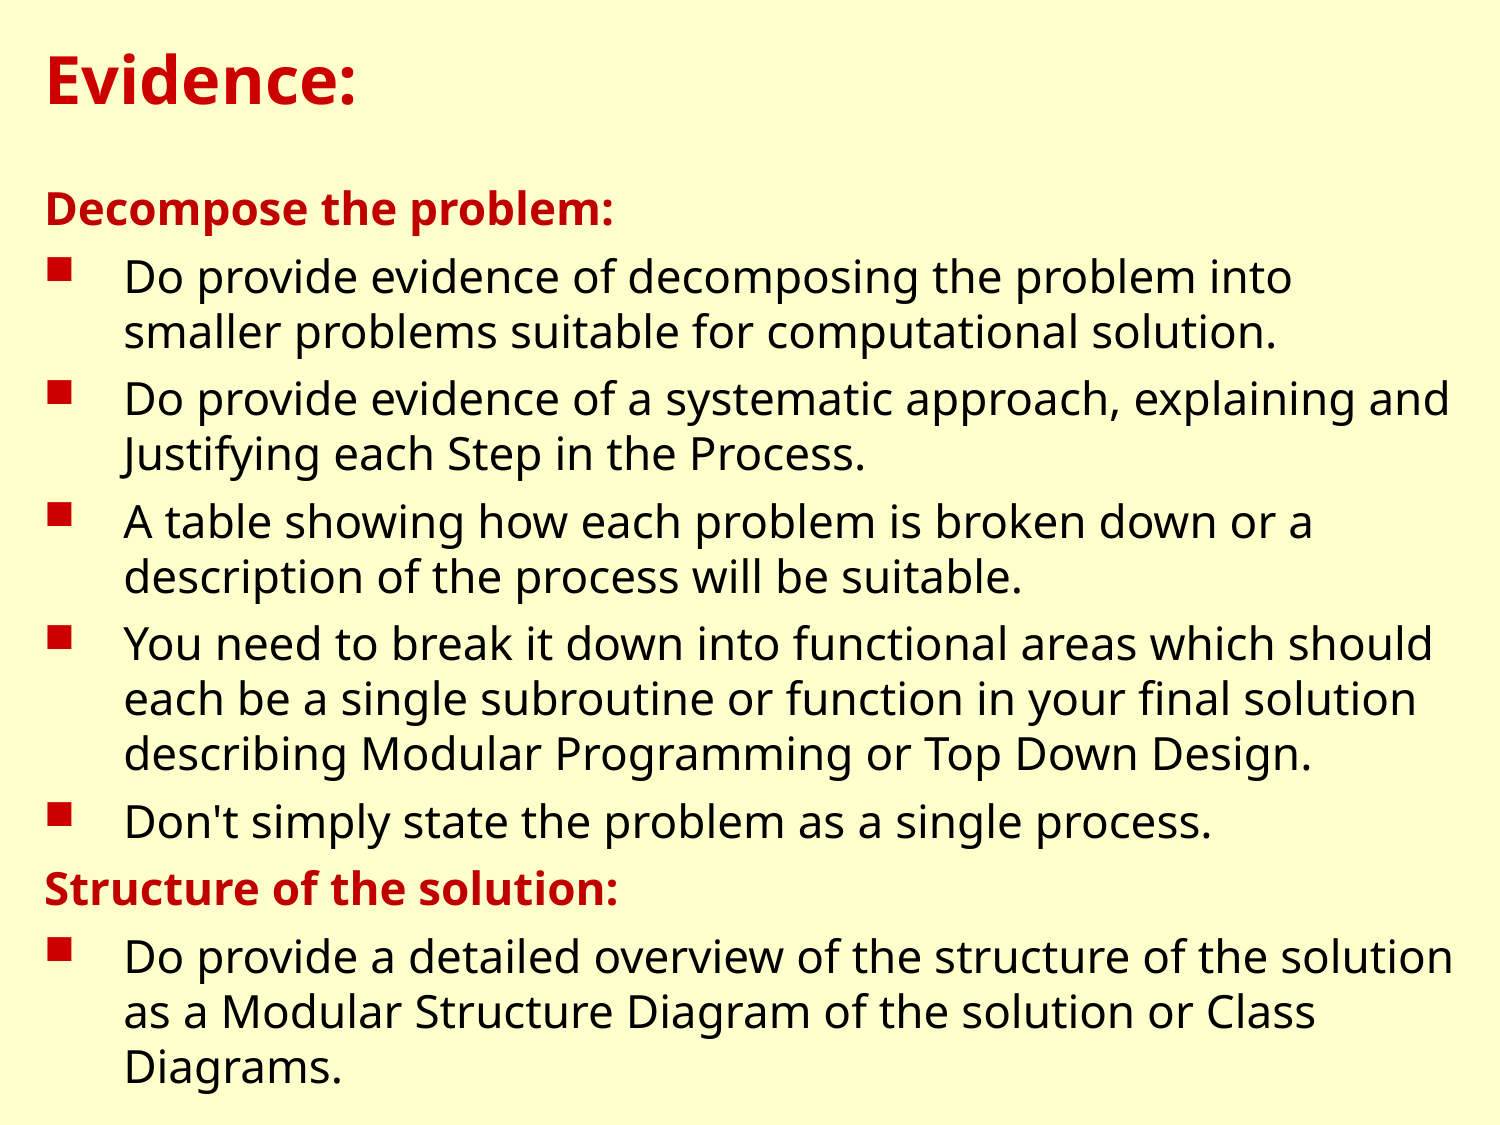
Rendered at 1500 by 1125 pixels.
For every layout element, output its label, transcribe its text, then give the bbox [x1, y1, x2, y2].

list Decompose the problem: Do provide evidence of decomposing the problem into smaller problems suitable for computational solution. Do provide evidence of a systematic approach, explaining and Justifying each Step in the Process. A table showing how each problem is broken down or a description of the process will be suitable. You need to break it down into functional areas which should each be a single subroutine or function in your final solution describing Modular Programming or Top Down Design. Don't simply state the problem as a single process. Structure of the solution: Do provide a detailed overview of the structure of the solution as a Modular Structure Diagram of the solution or Class Diagrams. [29, 172, 1471, 1094]
title Evidence: [29, 30, 1471, 144]
